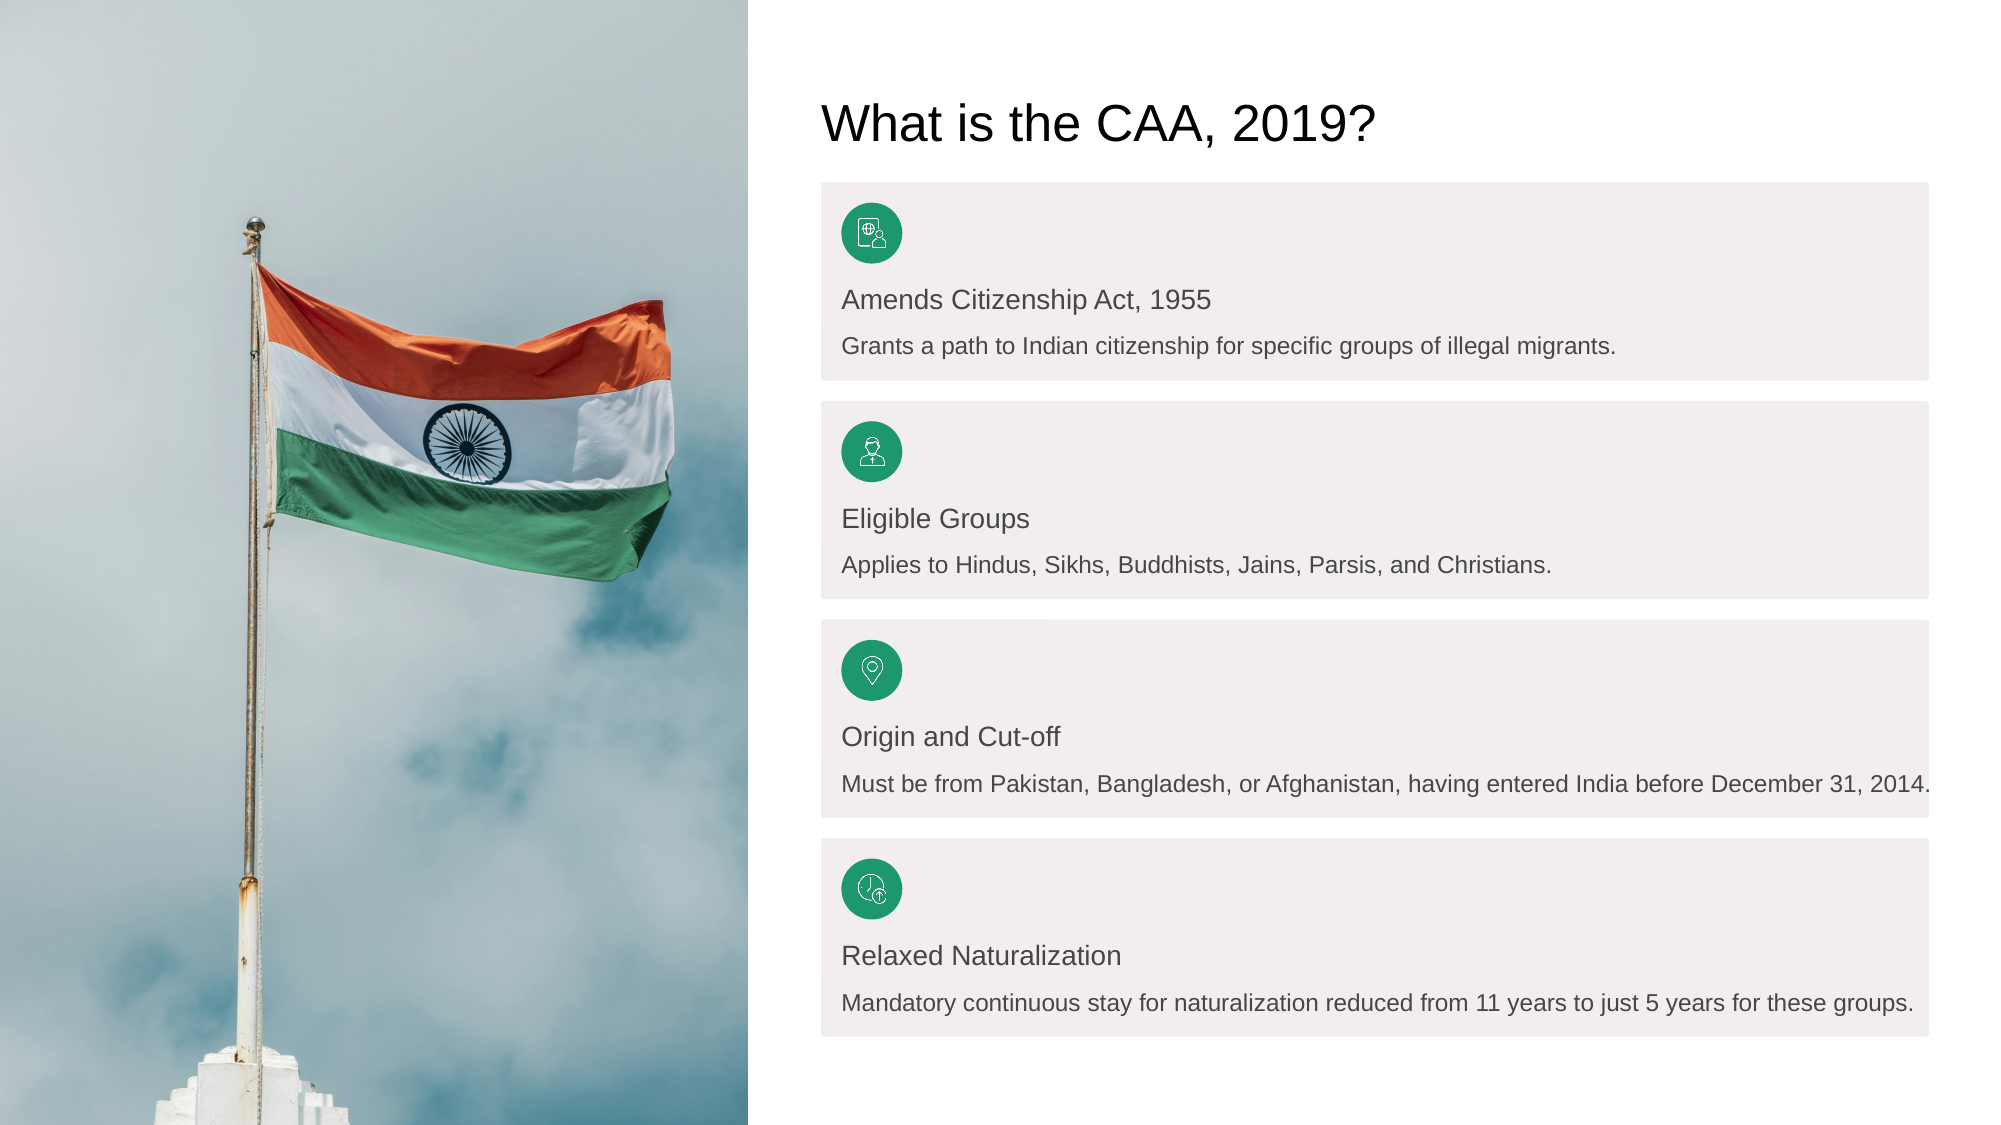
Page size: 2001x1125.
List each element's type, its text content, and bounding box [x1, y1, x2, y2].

picture [858, 434, 886, 469]
text_box Grants a path to Indian citizenship for specific groups of illegal migrants. [841, 327, 1909, 361]
text_box Must be from Pakistan, Bangladesh, or Afghanistan, having entered India before December 31, 2014. [841, 765, 1909, 798]
text_box [820, 838, 1929, 1037]
picture [858, 215, 886, 251]
picture [858, 871, 886, 907]
text_box [841, 858, 903, 920]
text_box Origin and Cut-off [841, 721, 1096, 753]
text_box Eligible Groups [841, 502, 1096, 535]
text_box Applies to Hindus, Sikhs, Buddhists, Jains, Parsis, and Christians. [841, 546, 1909, 579]
text_box What is the CAA, 2019? [821, 88, 1385, 152]
text_box Relaxed Naturalization [841, 939, 1115, 972]
text_box [820, 400, 1929, 600]
text_box [841, 421, 903, 483]
text_box Mandatory continuous stay for naturalization reduced from 11 years to just 5 years for these groups. [841, 983, 1909, 1017]
text_box [820, 619, 1929, 818]
picture [0, 0, 748, 1125]
text_box [841, 202, 903, 264]
text_box [820, 182, 1929, 381]
picture [858, 653, 886, 688]
text_box [841, 639, 903, 701]
text_box Amends Citizenship Act, 1955 [841, 283, 1204, 316]
